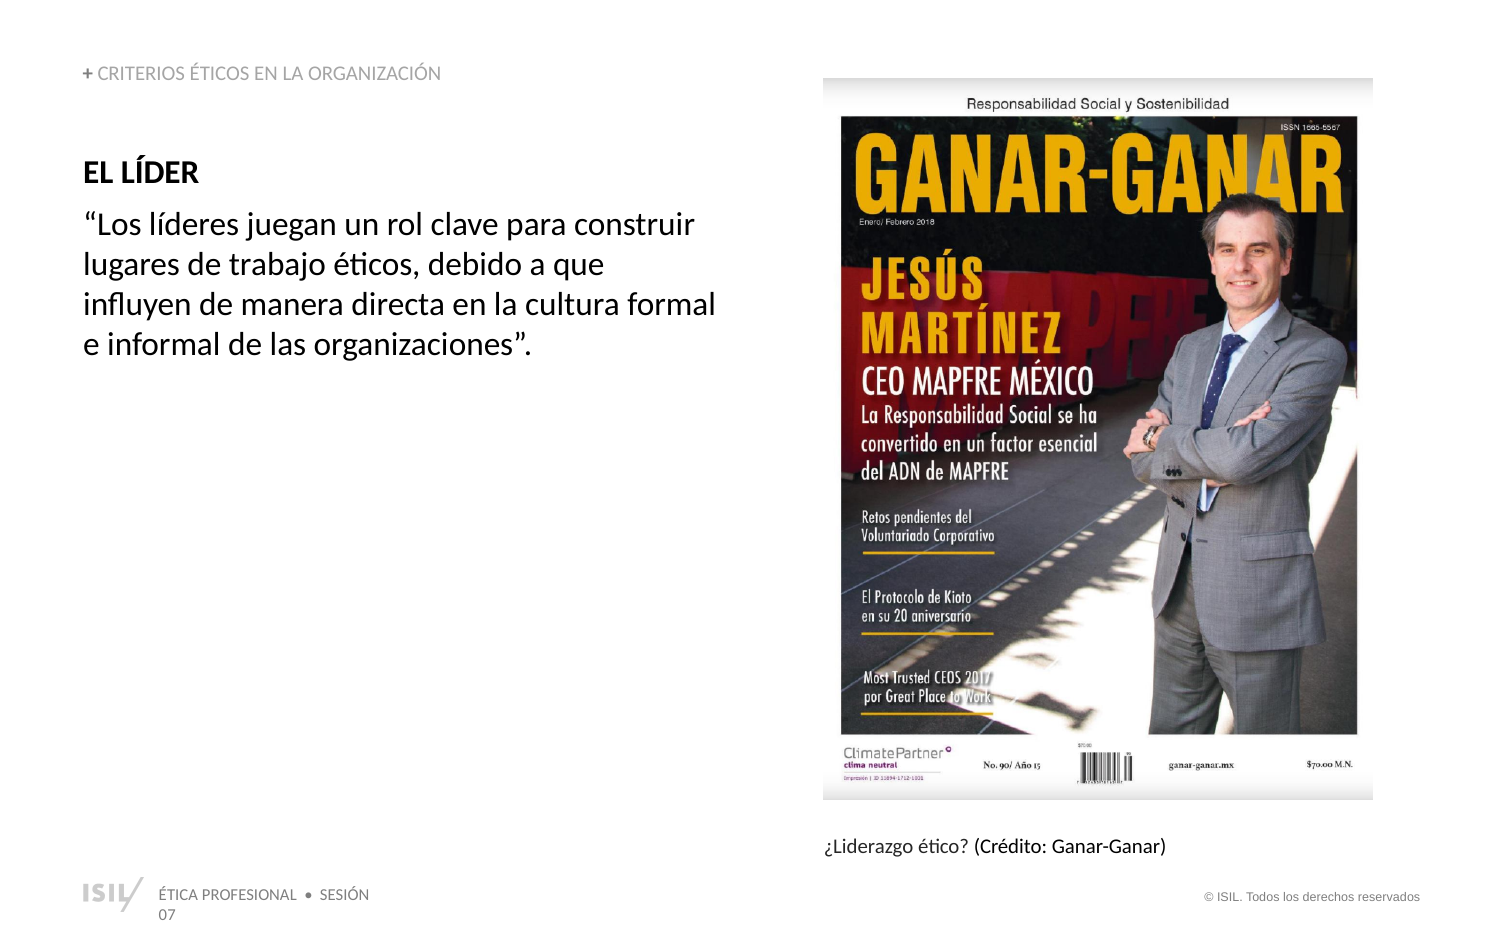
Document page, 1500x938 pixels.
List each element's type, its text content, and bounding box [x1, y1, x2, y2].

text_box EL LÍDER “Los líderes juegan un rol clave para construir lugares de trabajo éticos, debido a que influyen de manera directa en la cultura formal e informal de las organizaciones”. [83, 150, 721, 403]
text_box + CRITERIOS ÉTICOS EN LA ORGANIZACIÓN [82, 62, 868, 85]
picture [823, 78, 1374, 800]
text_box ¿Liderazgo ético? (Crédito: Ganar-Ganar) [823, 832, 1384, 858]
